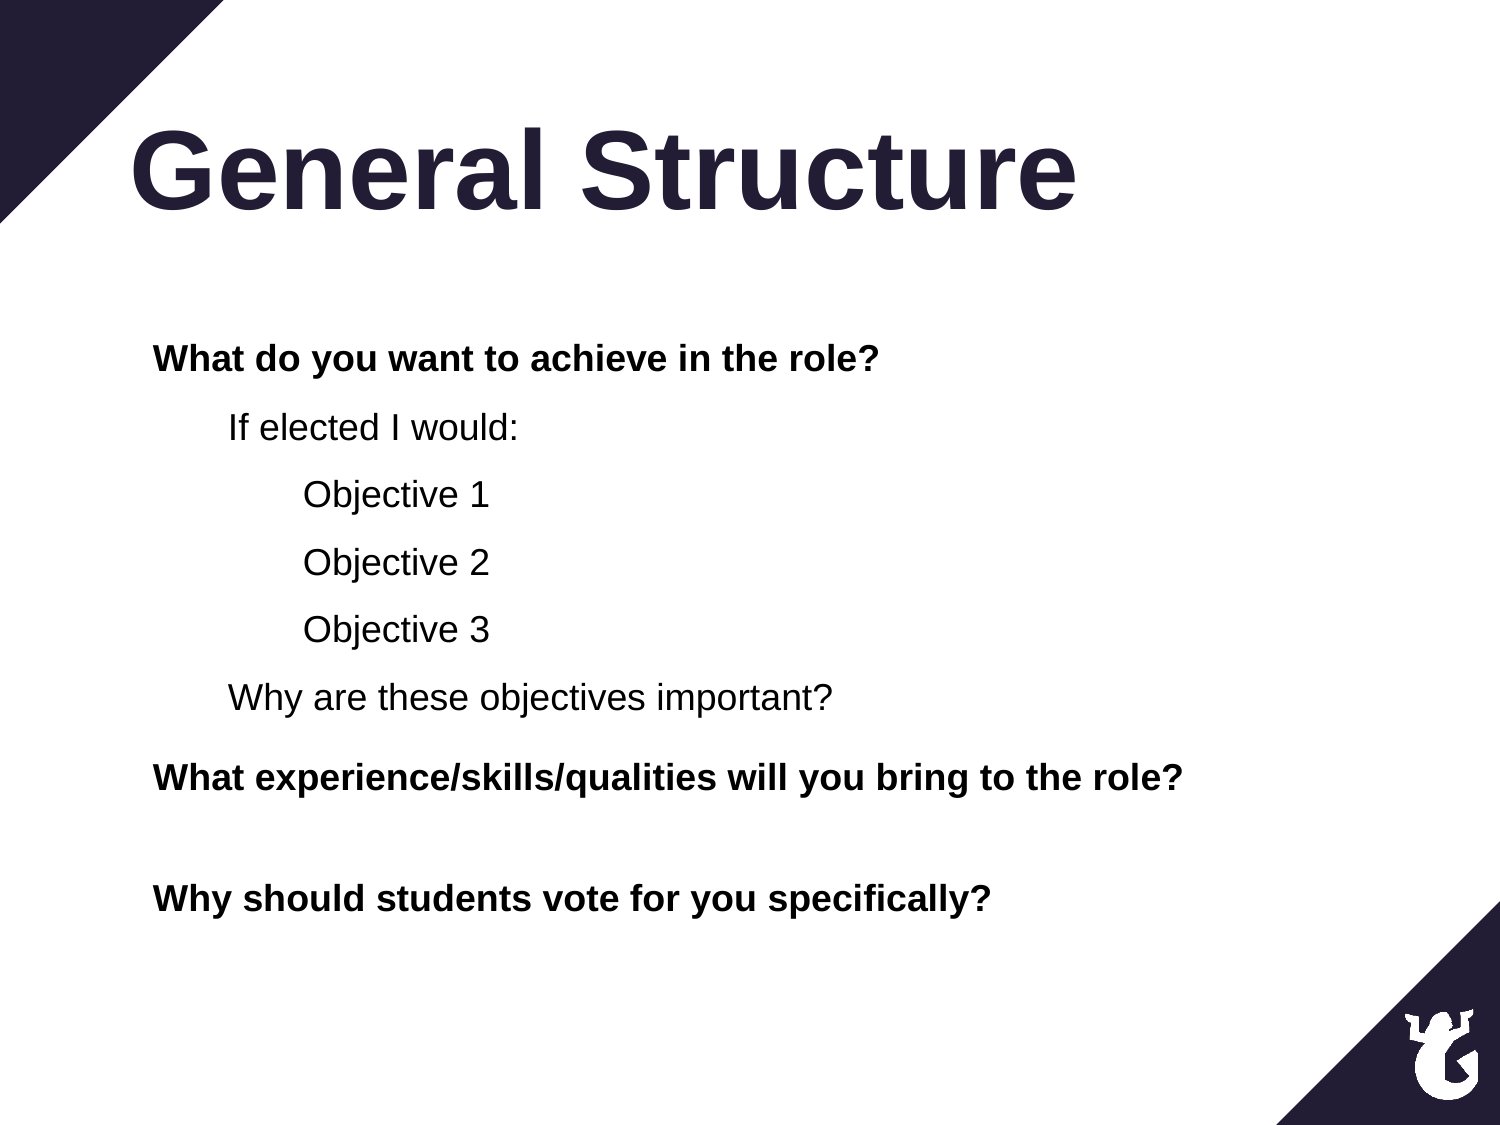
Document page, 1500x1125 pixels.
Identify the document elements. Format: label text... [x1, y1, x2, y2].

subtitle What do you want to achieve in the role? If elected I would: Objective 1 Objective 2 Objective 3 Why are these objectives important? What experience/skills/qualities will you bring to the role? Why should students vote for you specifically? [119, 332, 1389, 986]
text_box [0, 0, 225, 225]
title General Structure [114, 89, 1384, 242]
picture [1405, 1009, 1478, 1100]
text_box [1274, 899, 1500, 1125]
